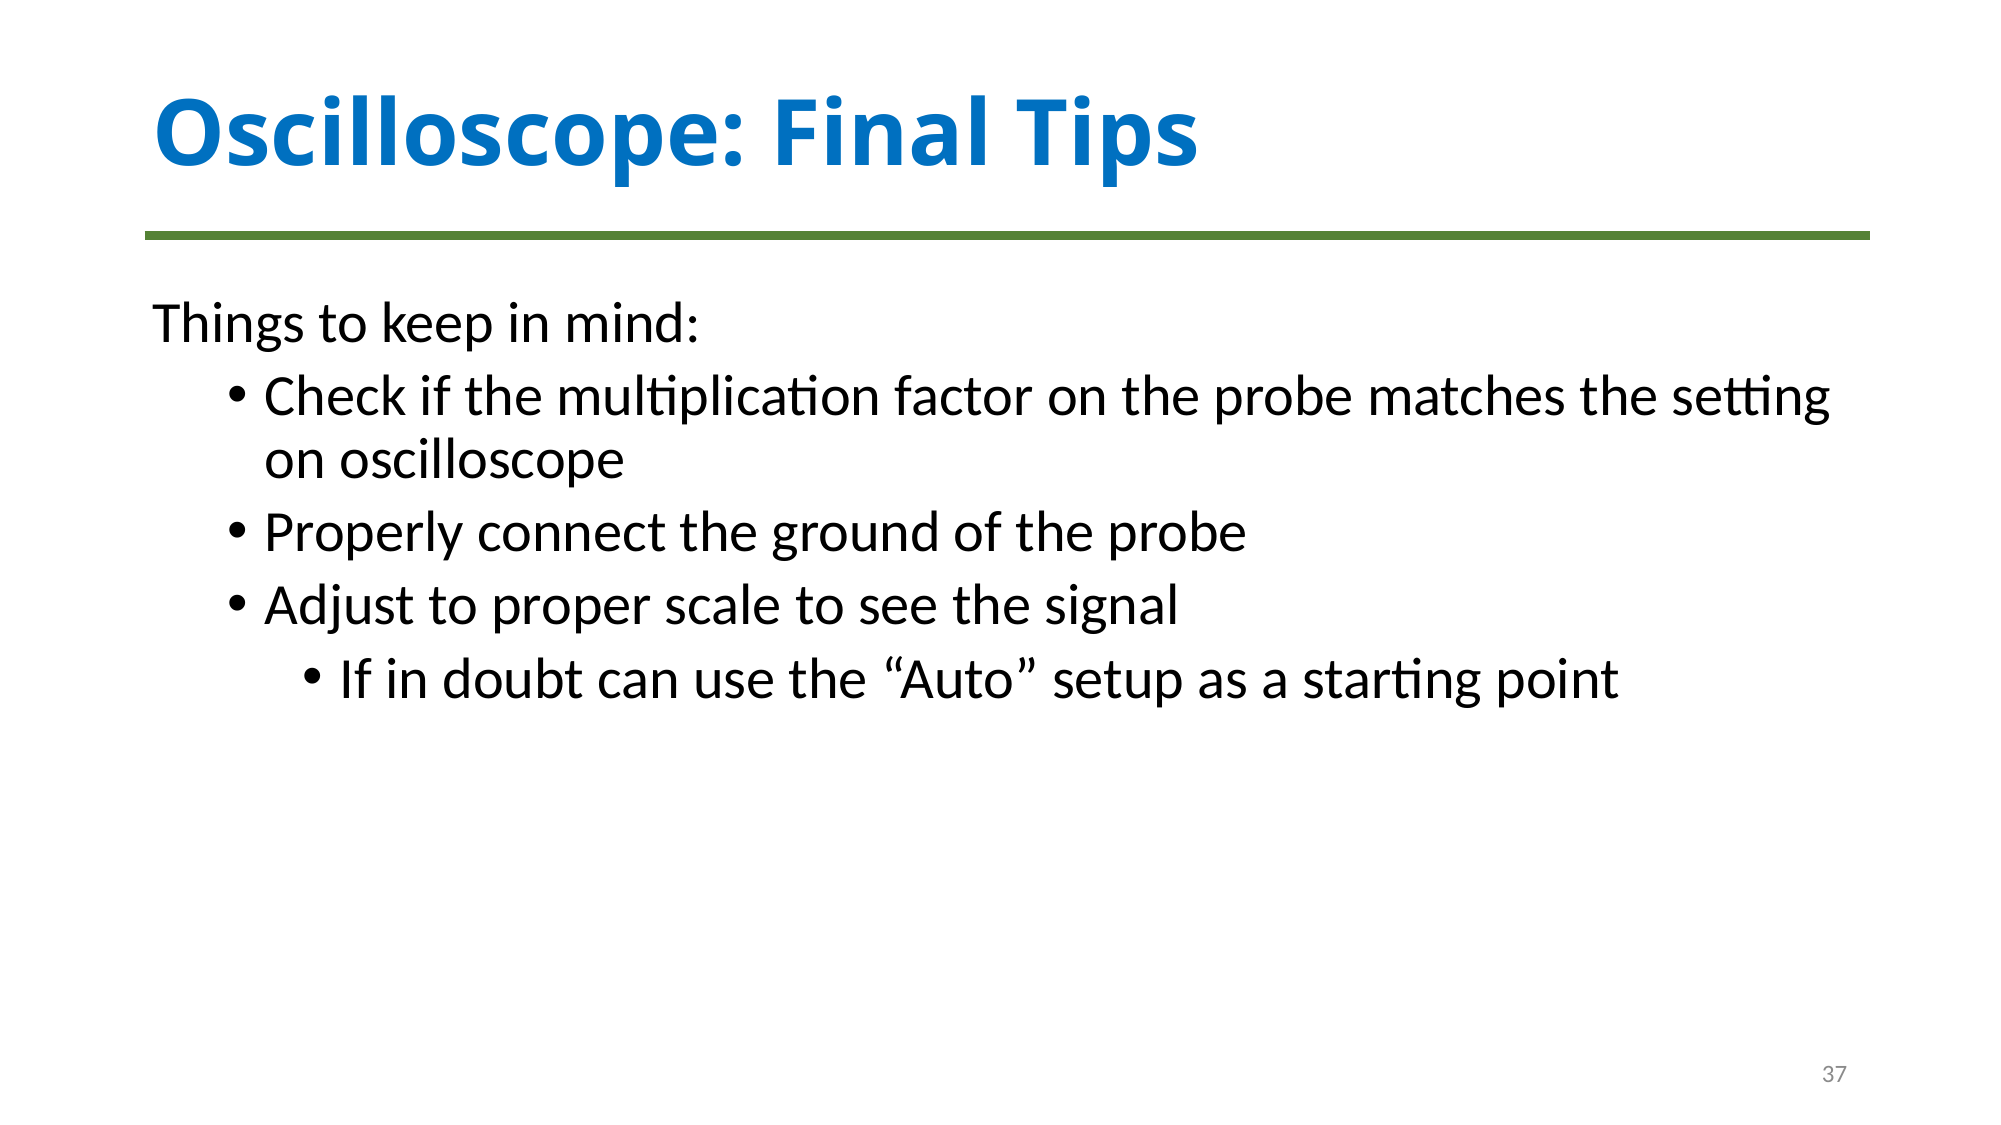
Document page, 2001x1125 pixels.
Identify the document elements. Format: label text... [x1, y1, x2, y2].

text_box Oscilloscope: Final Tips [137, 59, 1863, 212]
slide_number 37 [1412, 1042, 1863, 1103]
list Things to keep in mind: Check if the multiplication factor on the probe matches the setting on oscilloscope Properly connect the ground of the probe Adjust to proper scale to see the signal If in doubt can use the “Auto” setup as a starting point [137, 284, 1863, 1030]
